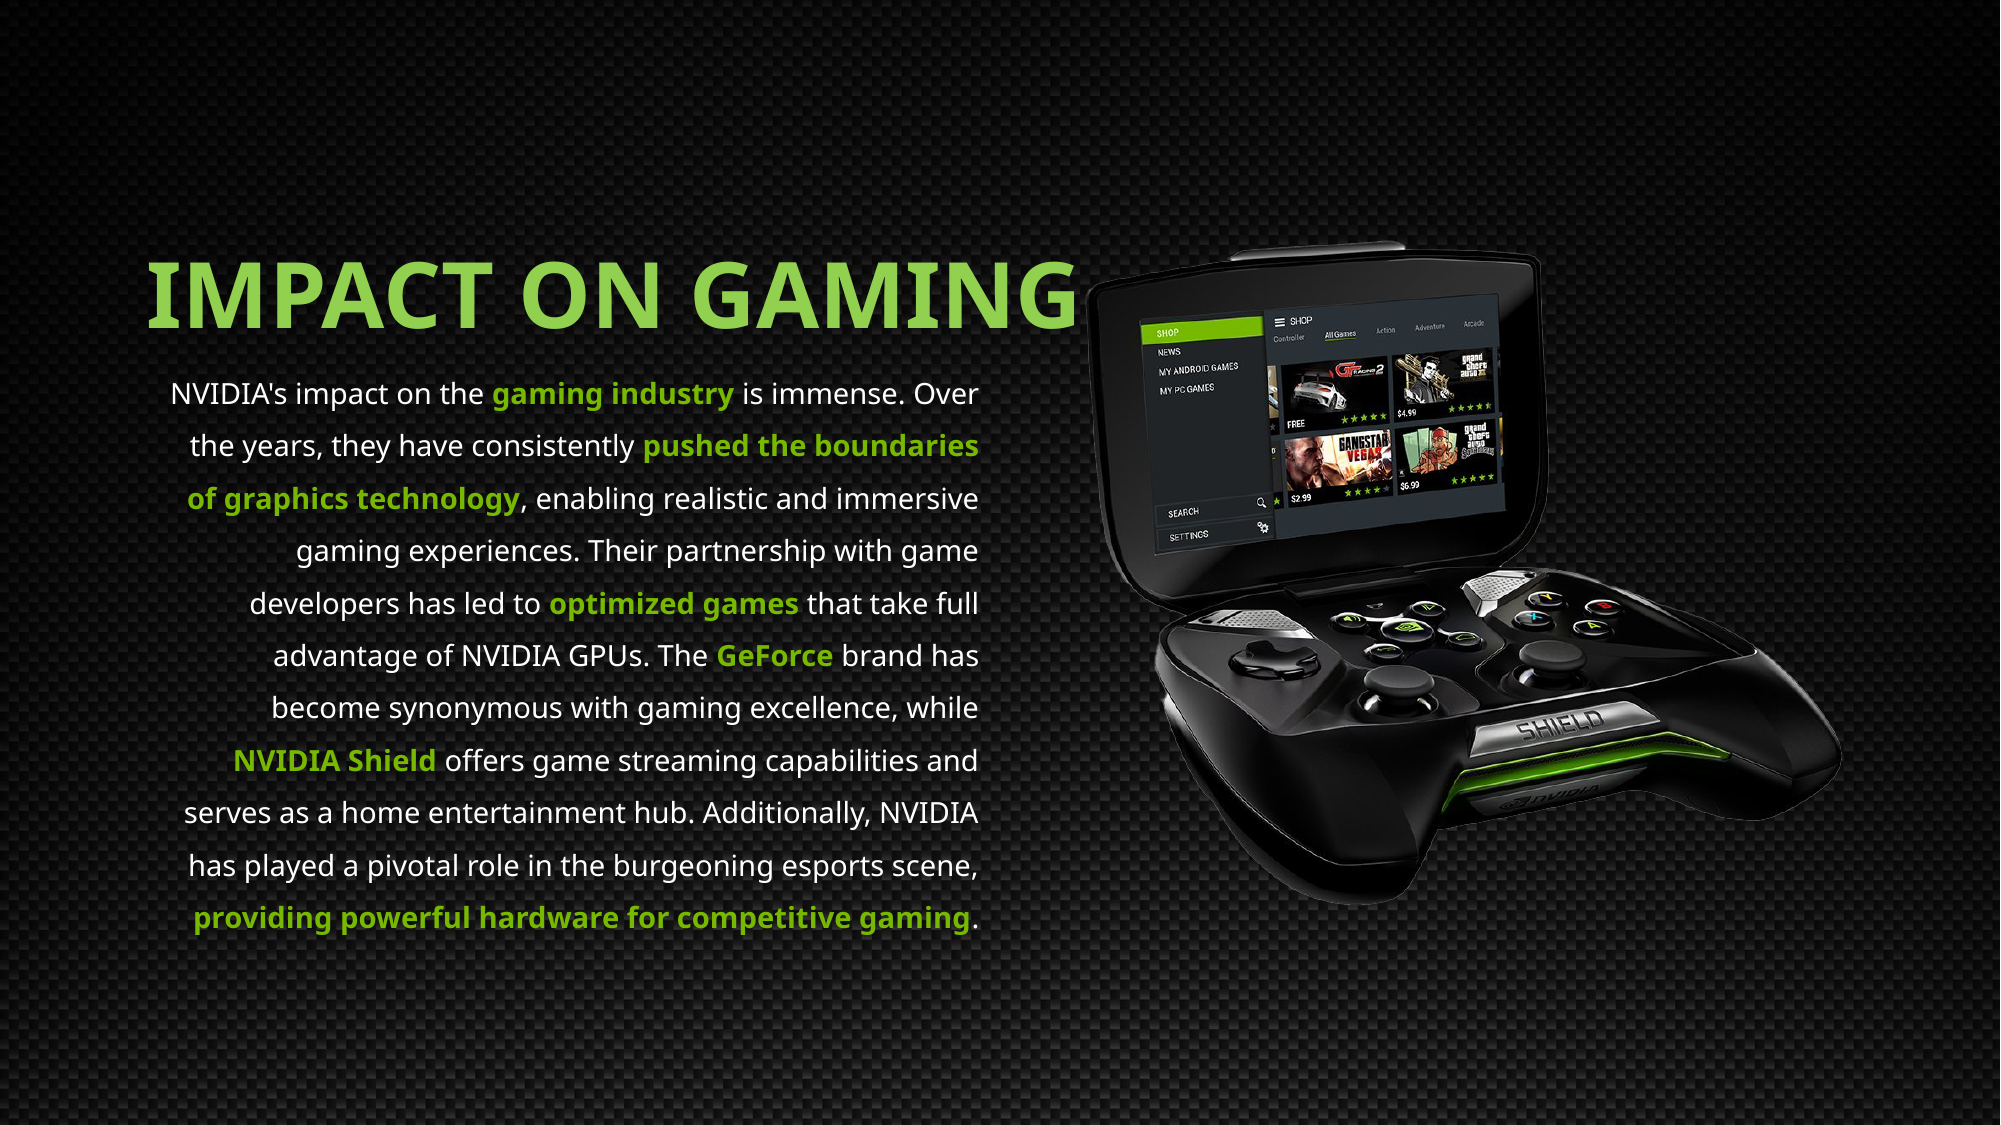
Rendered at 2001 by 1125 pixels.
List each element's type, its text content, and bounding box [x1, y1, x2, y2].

text_box IMPACT ON GAMING [131, 229, 1034, 354]
picture [0, 0, 2000, 1125]
text_box NVIDIA's impact on the gaming industry is immense. Over the years, they have consistently pushed the boundaries of graphics technology, enabling realistic and immersive gaming experiences. Their partnership with game developers has led to optimized games that take full advantage of NVIDIA GPUs. The GeForce brand has become synonymous with gaming excellence, while NVIDIA Shield offers game streaming capabilities and serves as a home entertainment hub. Additionally, NVIDIA has played a pivotal role in the burgeoning esports scene, providing powerful hardware for competitive gaming. [151, 350, 995, 942]
